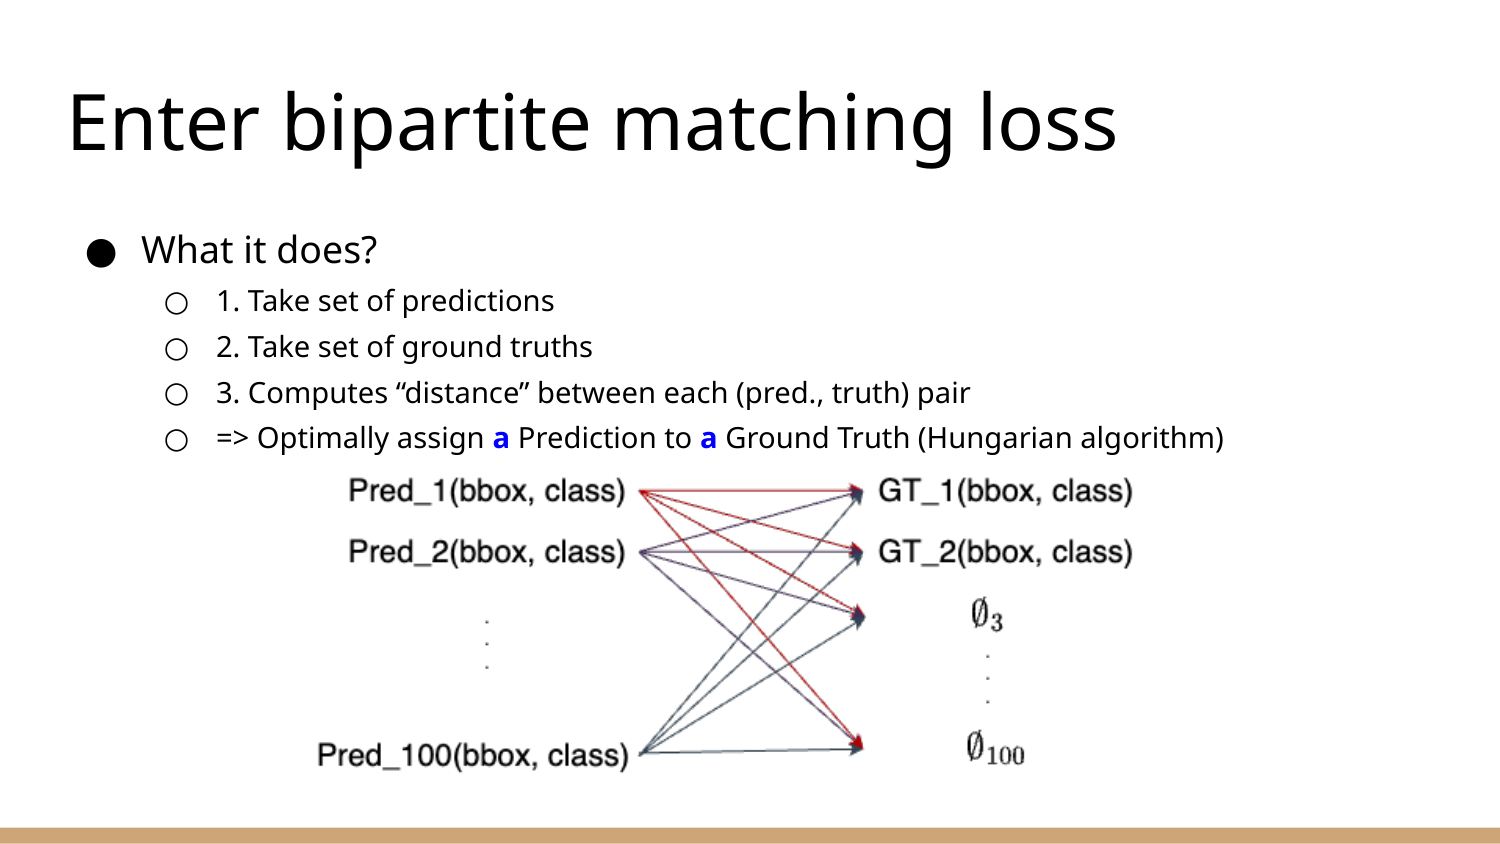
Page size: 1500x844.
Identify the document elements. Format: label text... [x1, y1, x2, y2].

title Enter bipartite matching loss [51, 51, 1449, 189]
picture [309, 456, 1151, 800]
list What it does? 1. Take set of predictions 2. Take set of ground truths 3. Computes “distance” between each (pred., truth) pair => Optimally assign a Prediction to a Ground Truth (Hungarian algorithm) [51, 200, 1449, 752]
